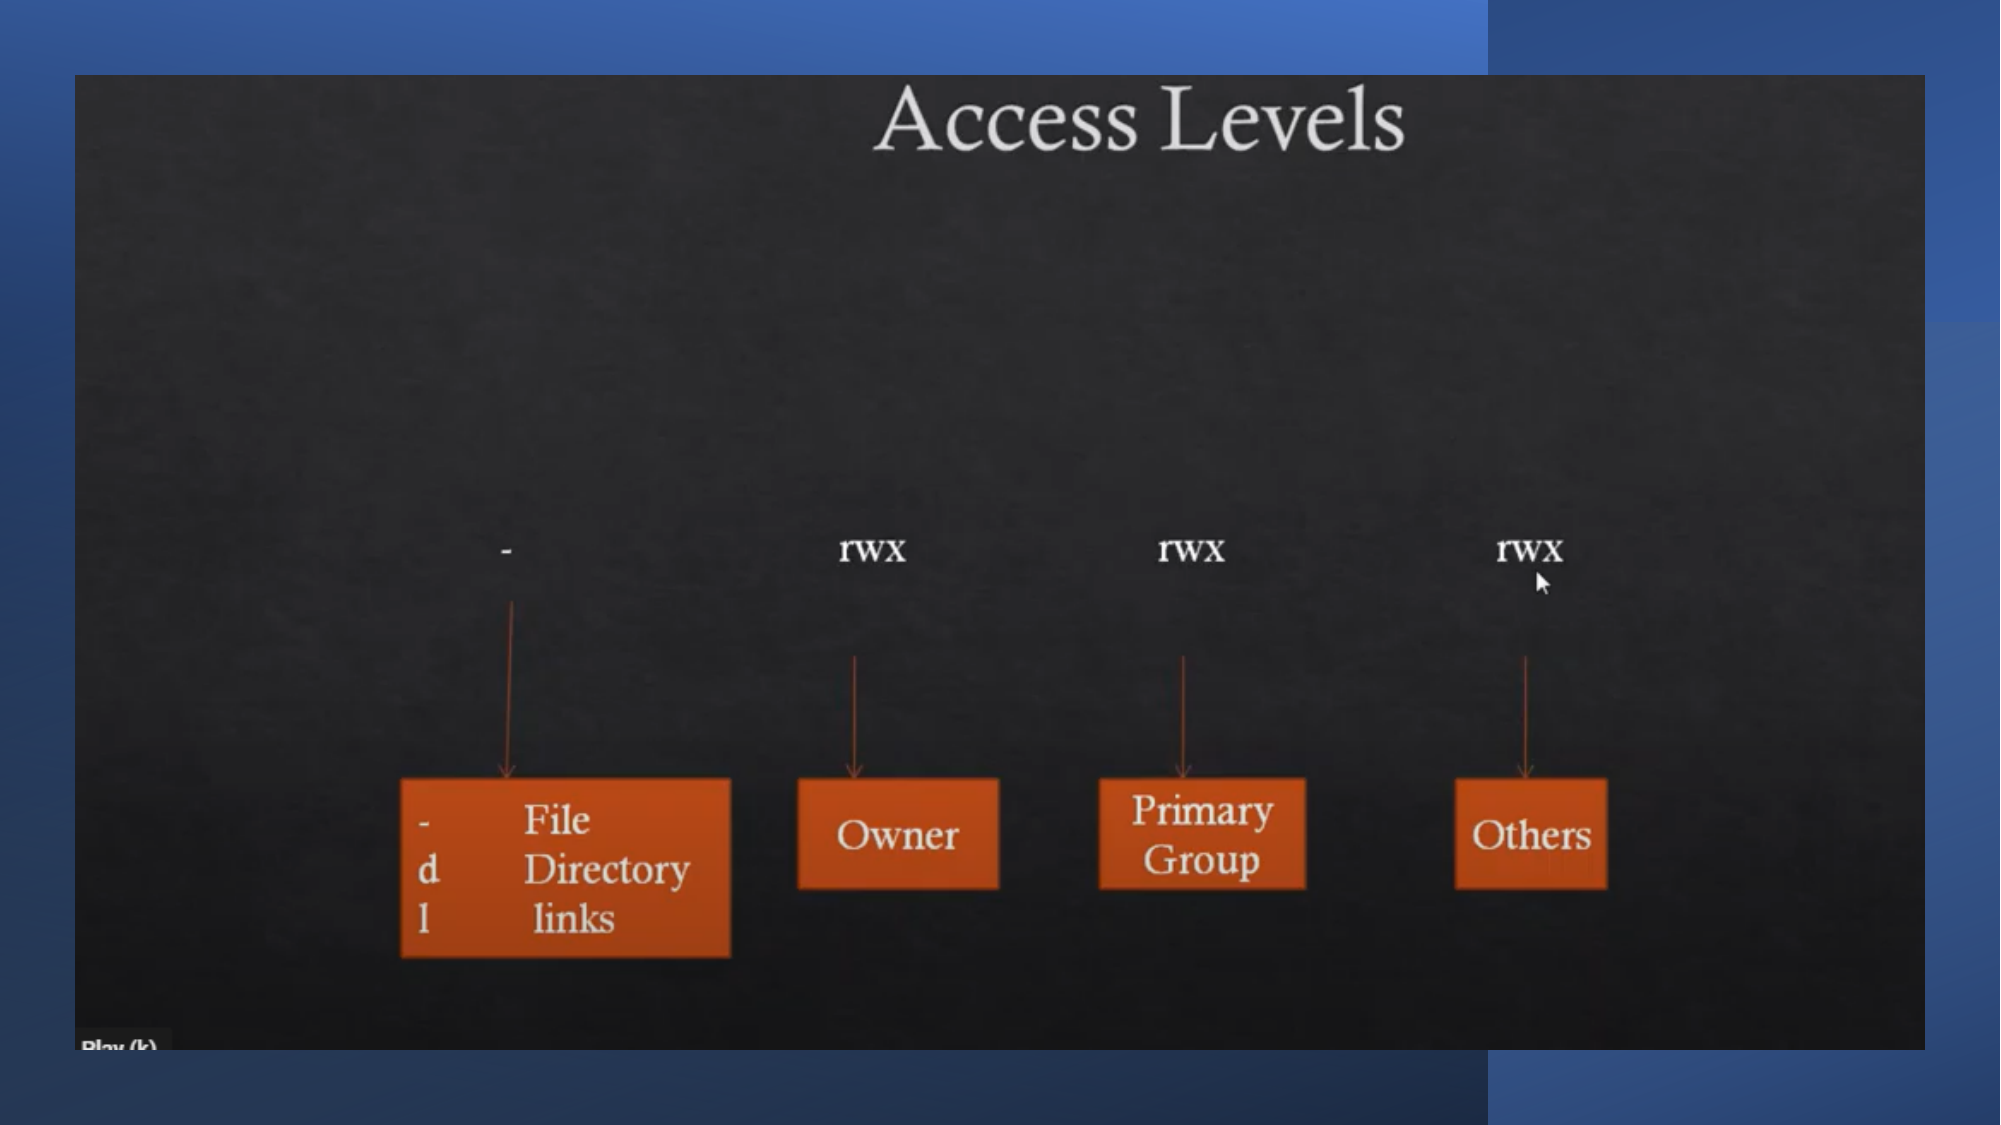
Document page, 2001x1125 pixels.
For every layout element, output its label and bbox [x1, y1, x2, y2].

text_box [0, 322, 2000, 1125]
text_box [1488, 0, 2000, 322]
picture [74, 74, 1926, 1051]
text_box [0, 0, 1488, 322]
